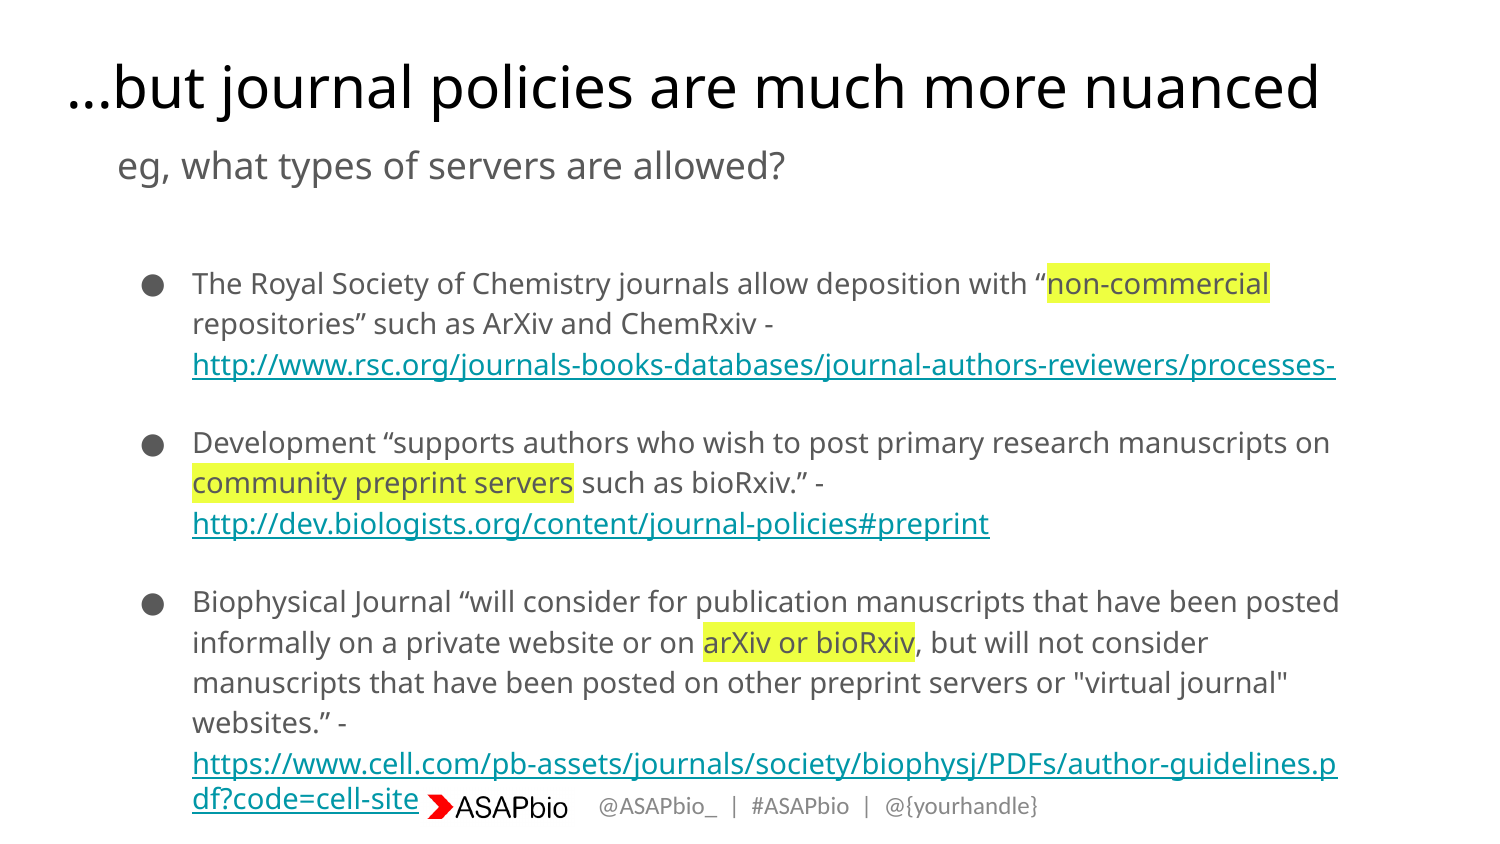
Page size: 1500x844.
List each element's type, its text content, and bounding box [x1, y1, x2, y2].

list eg, what types of servers are allowed? [102, 120, 1056, 215]
picture [420, 806, 575, 827]
title ...but journal policies are much more nuanced [51, 35, 1449, 130]
list The Royal Society of Chemistry journals allow deposition with “non-commercial repositories” such as ArXiv and ChemRxiv - http://www.rsc.org/journals-books-databases/journal-authors-reviewers/processes- Development “supports authors who wish to post primary research manuscripts on community preprint servers such as bioRxiv.” - http://dev.biologists.org/content/journal-policies#preprint Biophysical Journal “will consider for publication manuscripts that have been posted informally on a private website or on arXiv or bioRxiv, but will not consider manuscripts that have been posted on other preprint servers or "virtual journal" websites.” - https://www.cell.com/pb-assets/journals/society/biophysj/PDFs/author-guidelines.pdf?code=cell-site [102, 245, 1365, 806]
